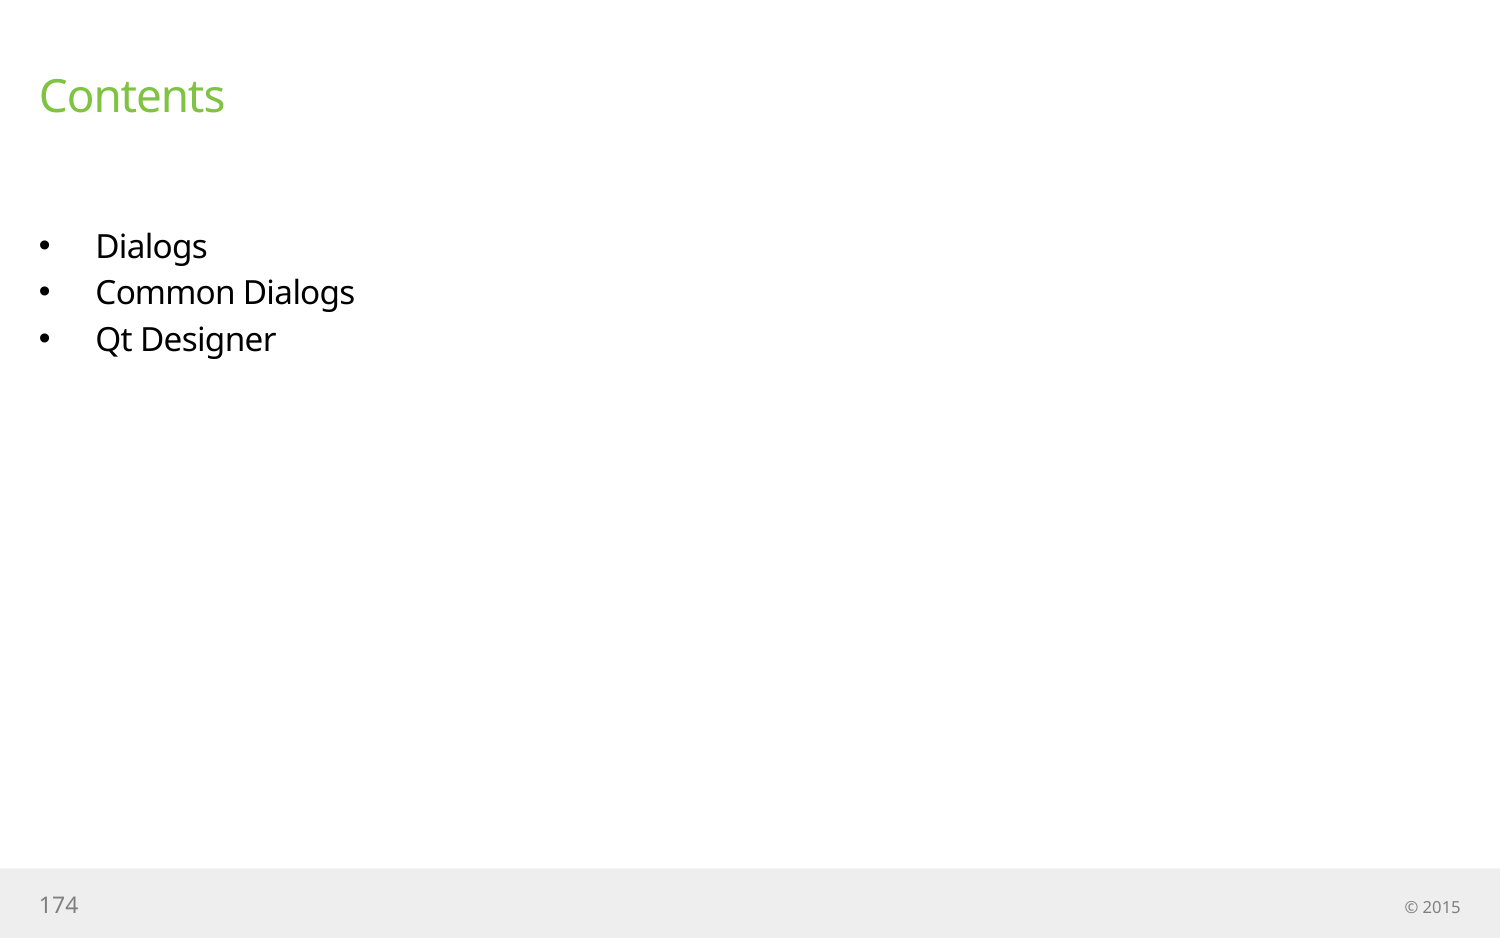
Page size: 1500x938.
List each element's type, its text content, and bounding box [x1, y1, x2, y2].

list Dialogs Common Dialogs Qt Designer [39, 224, 1471, 846]
title Contents [39, 66, 1052, 195]
slide_number 174 [39, 892, 410, 921]
footer © 2015 [1188, 896, 1461, 917]
